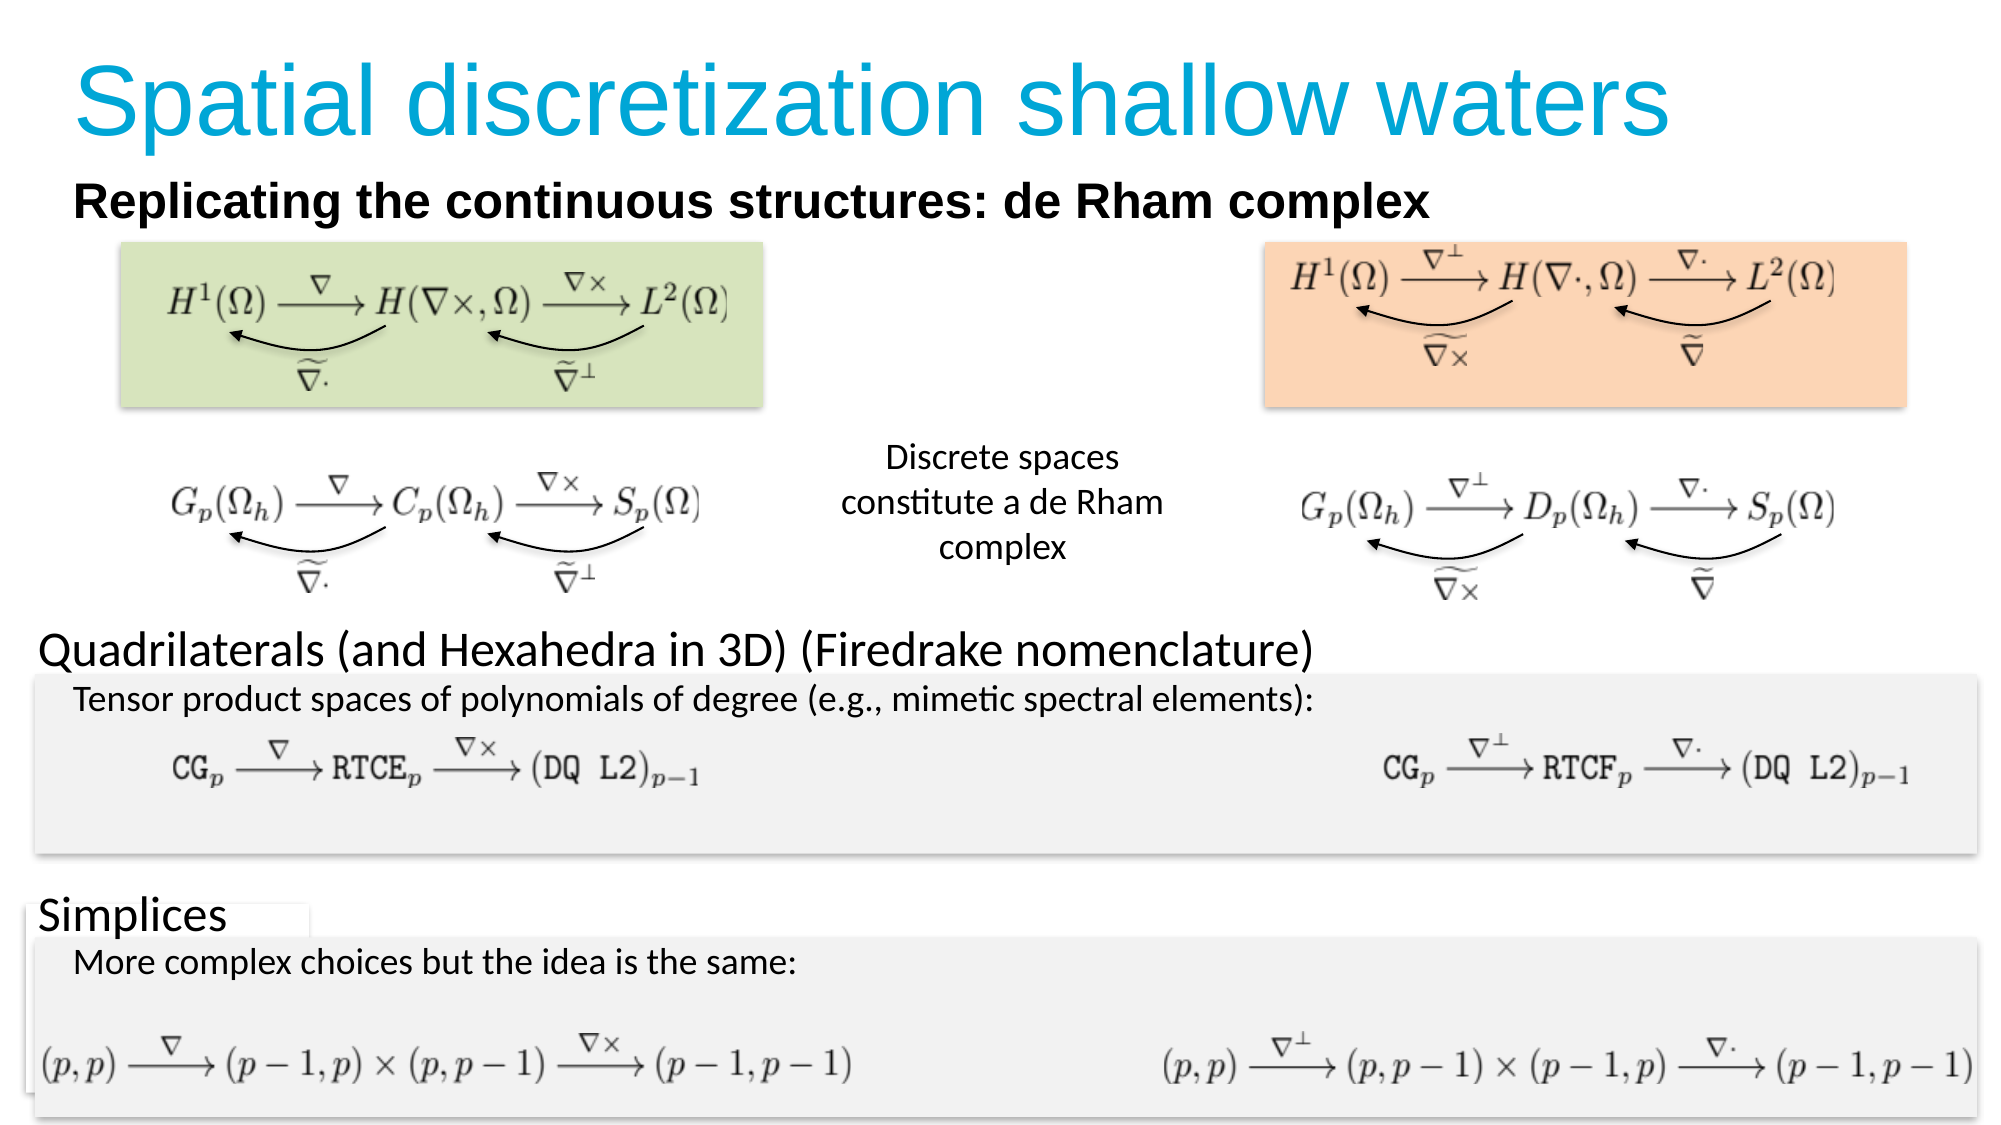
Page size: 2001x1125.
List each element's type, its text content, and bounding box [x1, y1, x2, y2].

picture [553, 359, 596, 392]
picture [165, 272, 727, 324]
text_box [229, 530, 382, 553]
text_box [34, 673, 1978, 854]
text_box Discrete spaces constitute a de Rham complex [806, 424, 1199, 574]
picture [296, 357, 328, 391]
picture [1690, 567, 1714, 600]
text_box Replicating the continuous structures: de Rham complex [58, 161, 2000, 237]
picture [296, 558, 328, 593]
picture [1289, 243, 1834, 297]
picture [171, 472, 700, 524]
text_box Quadrilaterals (and Hexahedra in 3D) (Firedrake nomenclature) [23, 608, 1771, 684]
picture [553, 561, 596, 593]
picture [172, 736, 698, 788]
text_box [487, 530, 640, 553]
picture [1422, 332, 1468, 366]
text_box [1614, 305, 1765, 326]
text_box [229, 330, 380, 351]
text_box [120, 241, 764, 408]
text_box Simplices [23, 874, 1186, 949]
picture [1382, 732, 1909, 788]
title Spatial discretization shallow waters [58, 17, 1939, 161]
picture [42, 1033, 851, 1084]
text_box [1356, 305, 1506, 326]
text_box Tensor product spaces of polynomials of degree (e.g., mimetic spectral elements): [58, 684, 1524, 727]
picture [1433, 565, 1478, 600]
text_box [34, 937, 1978, 1118]
text_box [1264, 241, 1908, 408]
text_box [1624, 536, 1780, 560]
picture [1163, 1031, 1973, 1084]
text_box More complex choices but the idea is the same: [58, 929, 1524, 990]
text_box [1366, 536, 1522, 560]
text_box [487, 330, 638, 351]
picture [1679, 334, 1704, 366]
picture [1302, 472, 1834, 528]
